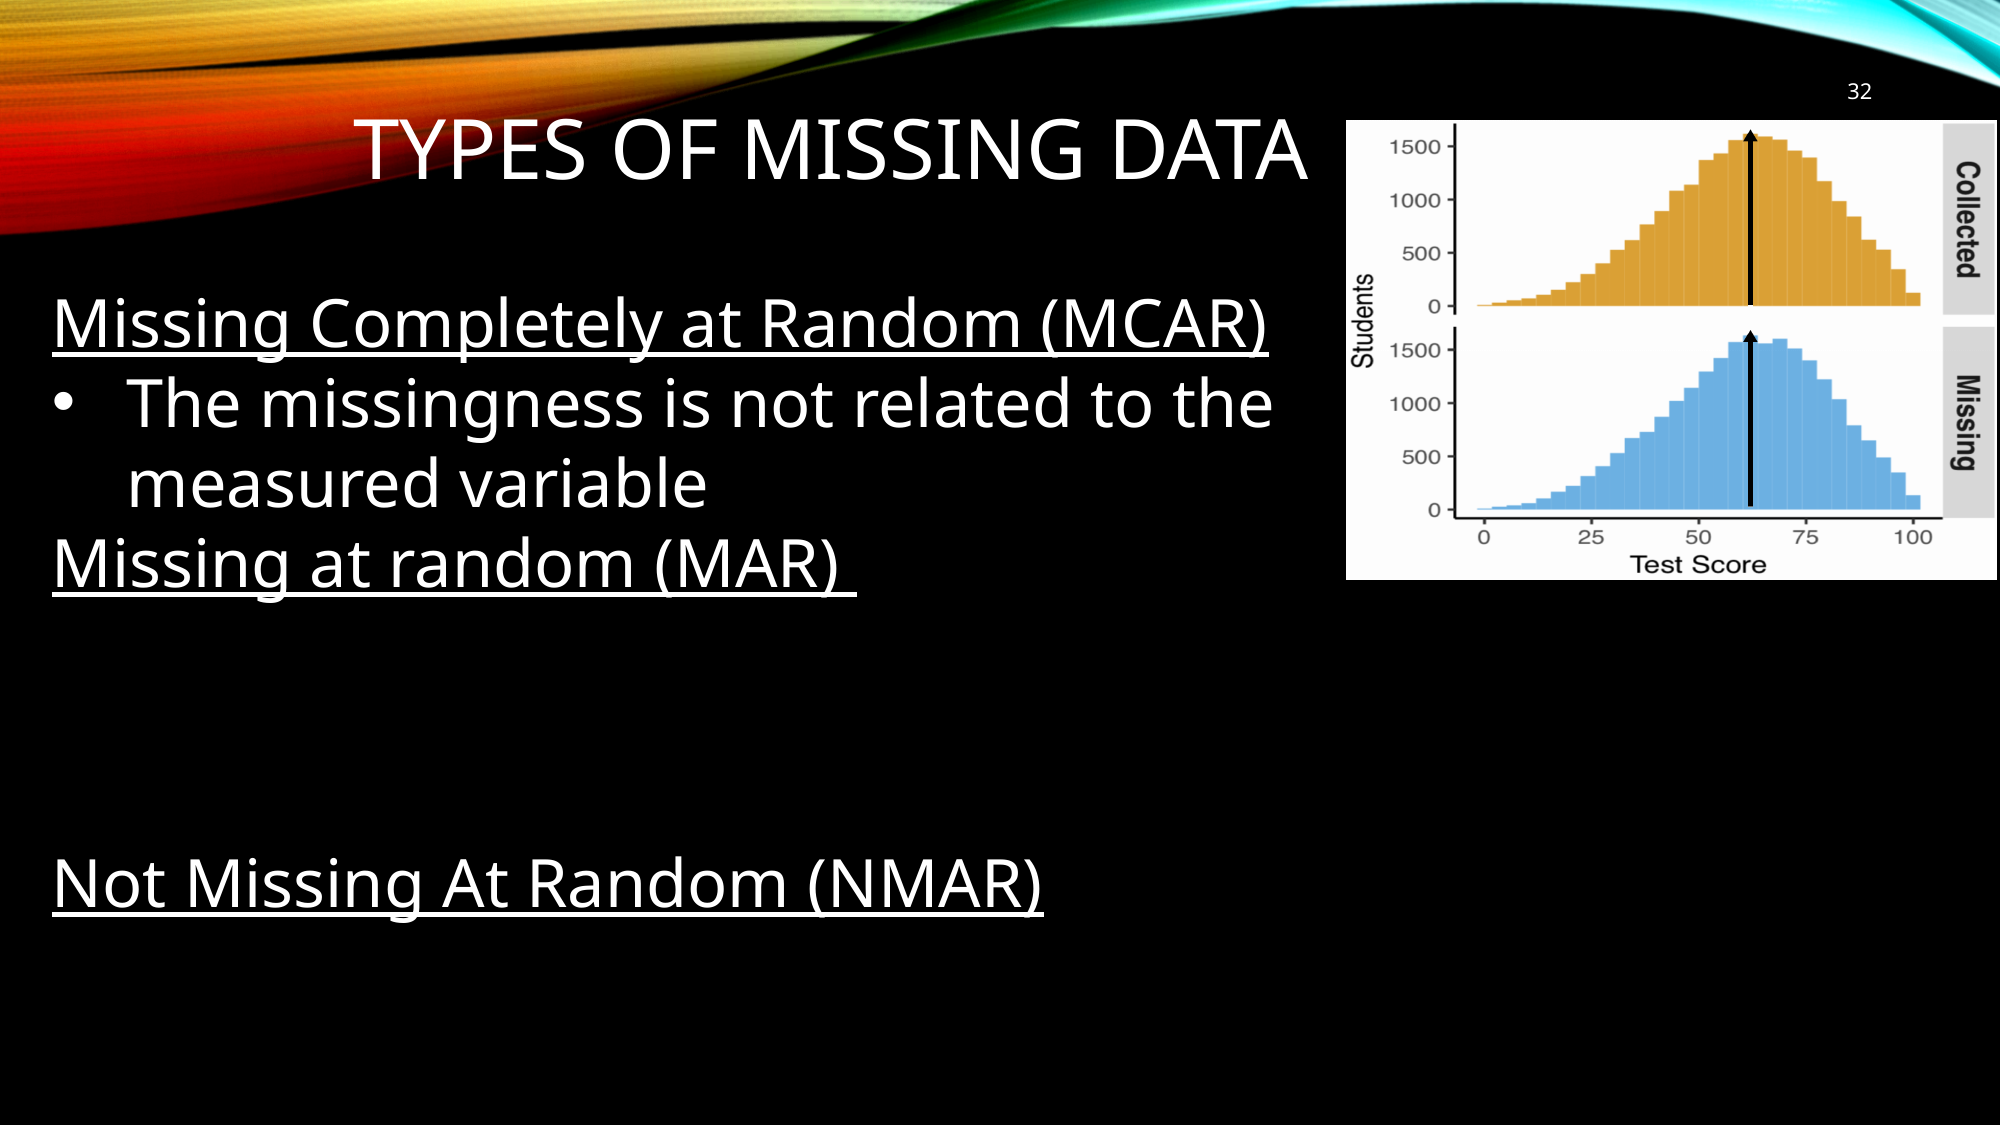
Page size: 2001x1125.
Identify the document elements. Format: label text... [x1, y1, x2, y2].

picture [0, 0, 2000, 581]
title Types of missing data [338, 46, 1888, 259]
text_box Missing Completely at Random (MCAR) The missingness is not related to the measured variable Missing at random (MAR) The missingness is related to the measured variable but is conditional on other variables Not Missing At Random (NMAR) The missingness is related to the measured variable [35, 264, 1373, 1097]
